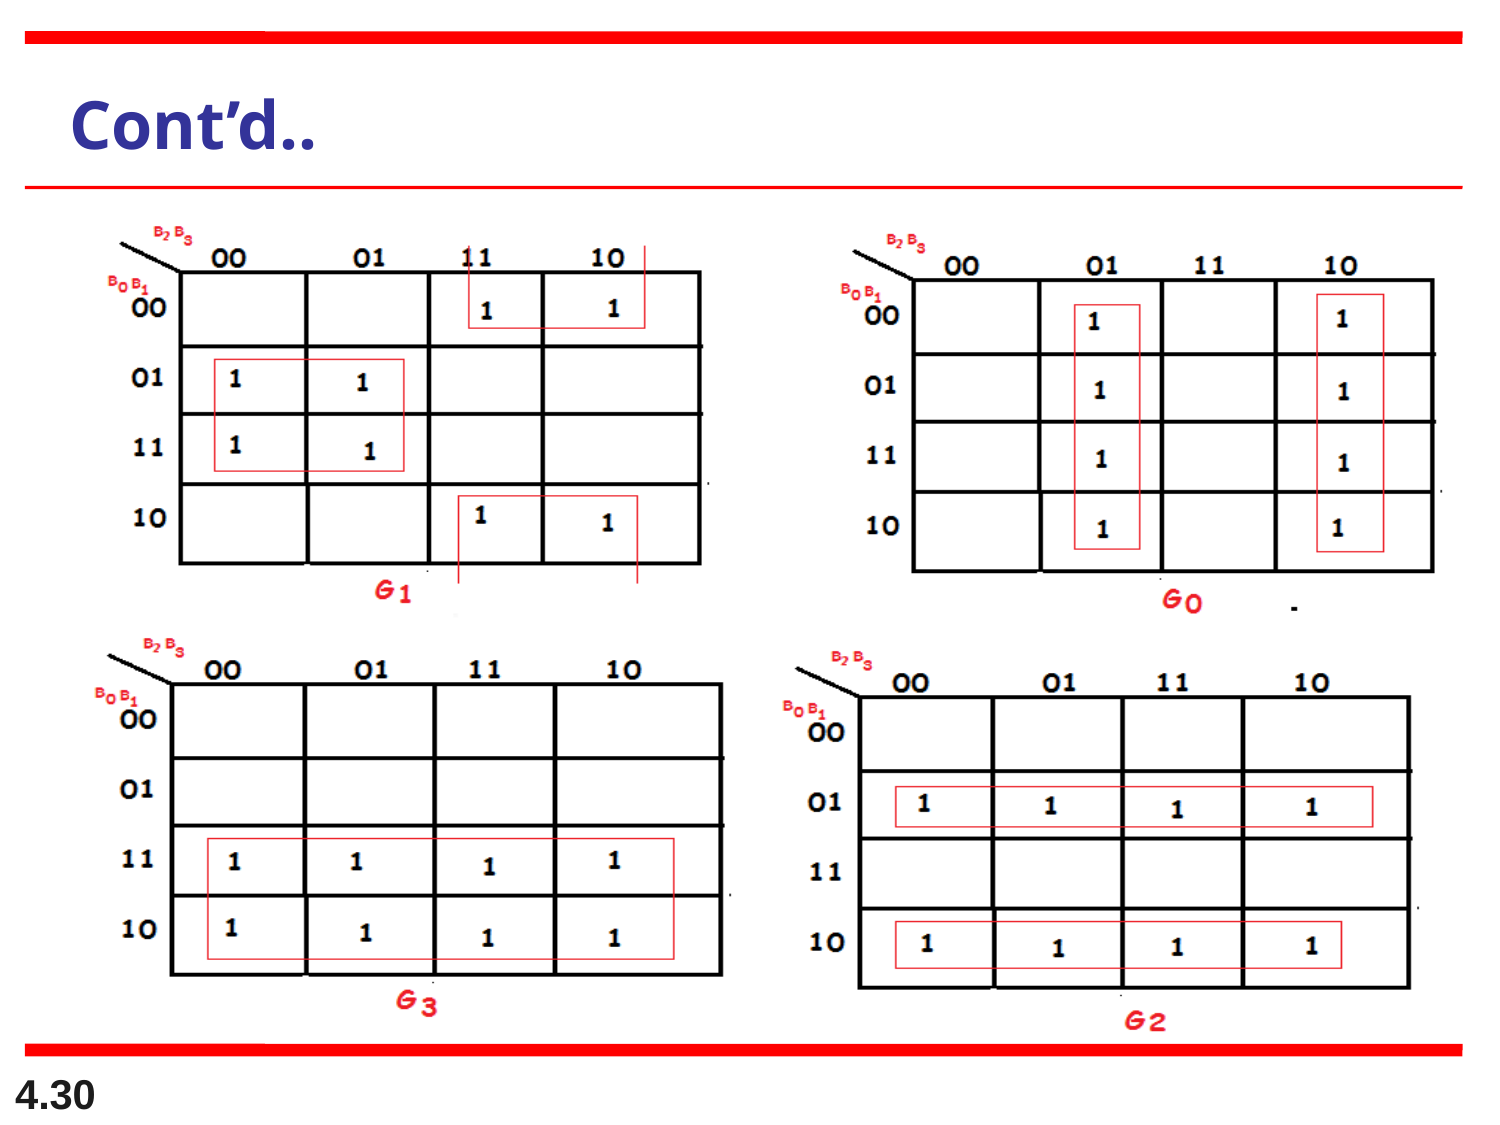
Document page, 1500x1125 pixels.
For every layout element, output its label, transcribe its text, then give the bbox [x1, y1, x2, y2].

picture [62, 199, 1488, 1043]
text_box Cont’d.. [54, 74, 334, 170]
text_box 4.30 [0, 1049, 313, 1125]
